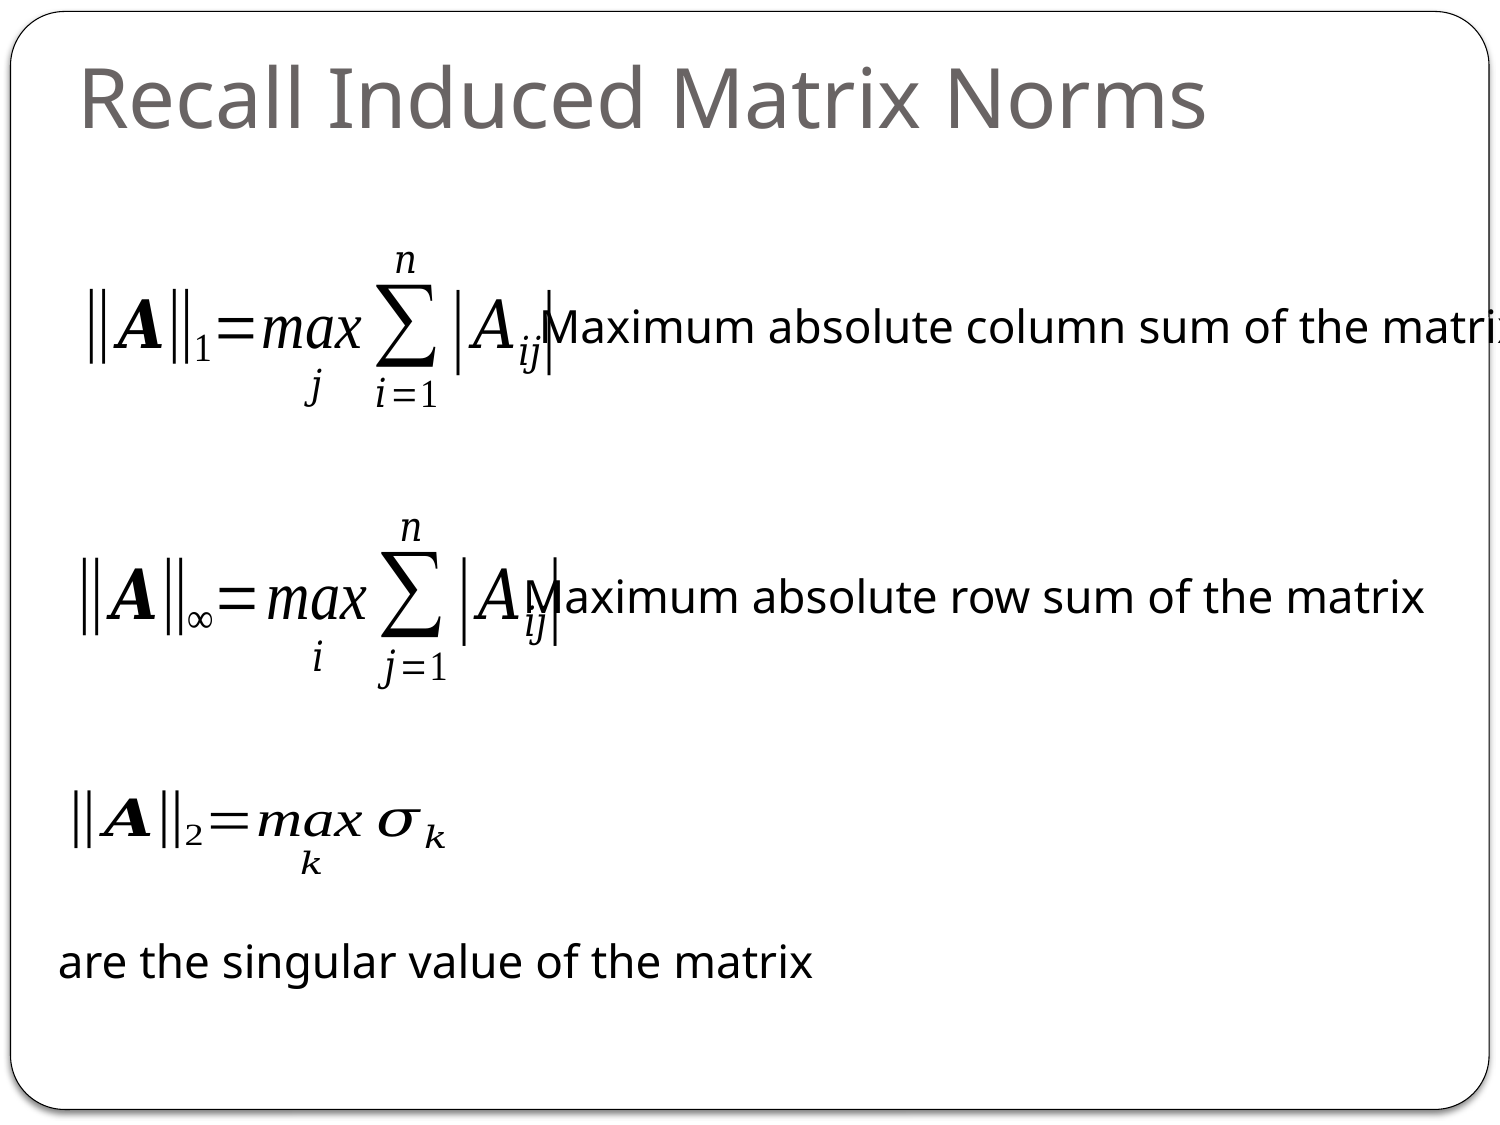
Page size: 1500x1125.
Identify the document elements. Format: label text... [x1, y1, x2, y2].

text_box Recall Induced Matrix Norms [62, 37, 1438, 153]
